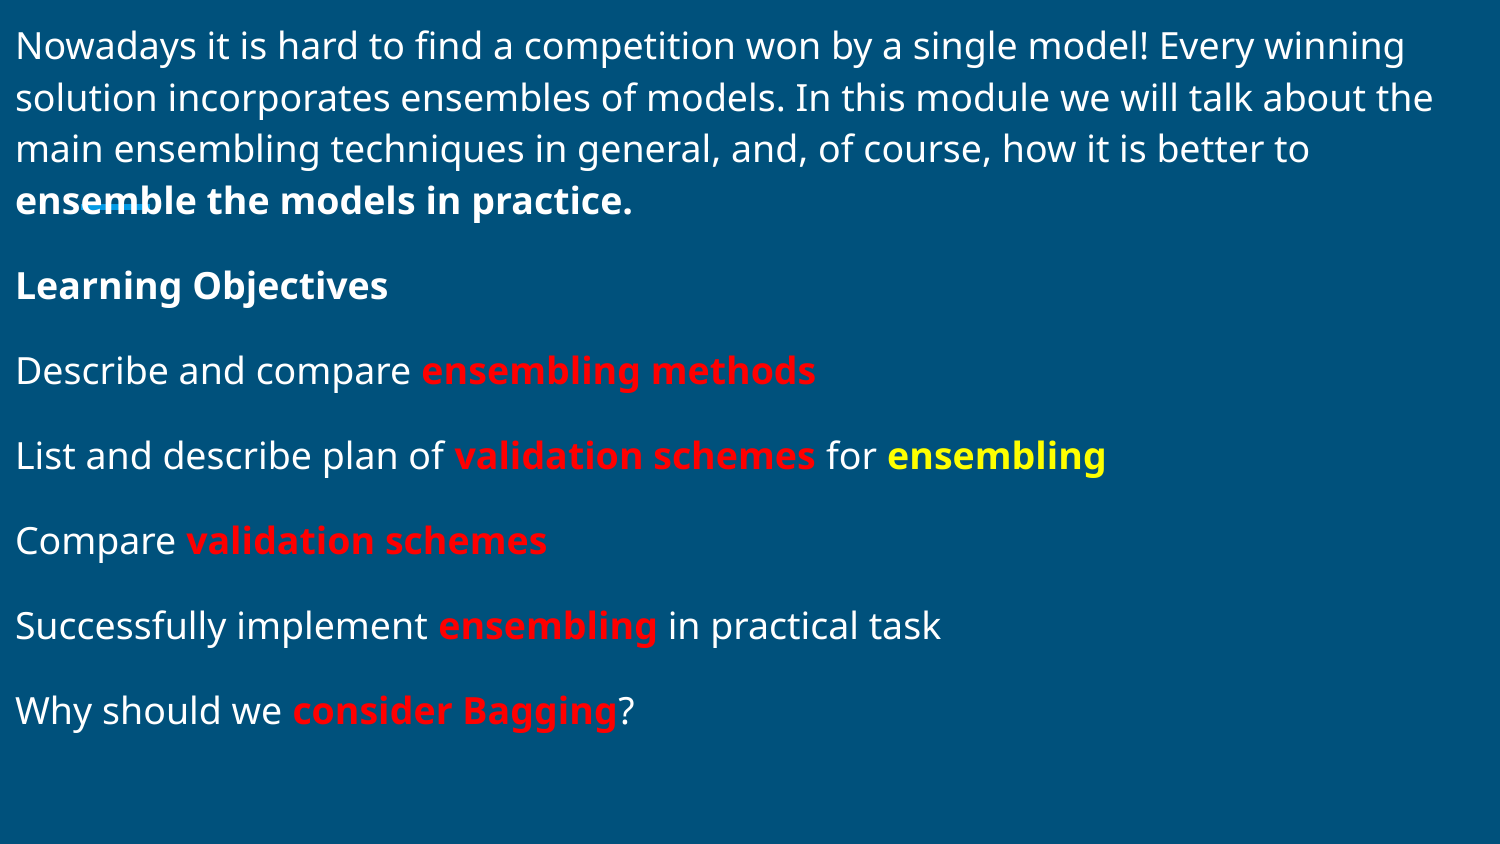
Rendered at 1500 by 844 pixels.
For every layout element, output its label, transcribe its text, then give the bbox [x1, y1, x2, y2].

list Nowadays it is hard to find a competition won by a single model! Every winning solution incorporates ensembles of models. In this module we will talk about the main ensembling techniques in general, and, of course, how it is better to ensemble the models in practice. Learning Objectives Describe and compare ensembling methods List and describe plan of validation schemes for ensembling Compare validation schemes Successfully implement ensembling in practical task Why should we consider Bagging? [0, 0, 1494, 844]
